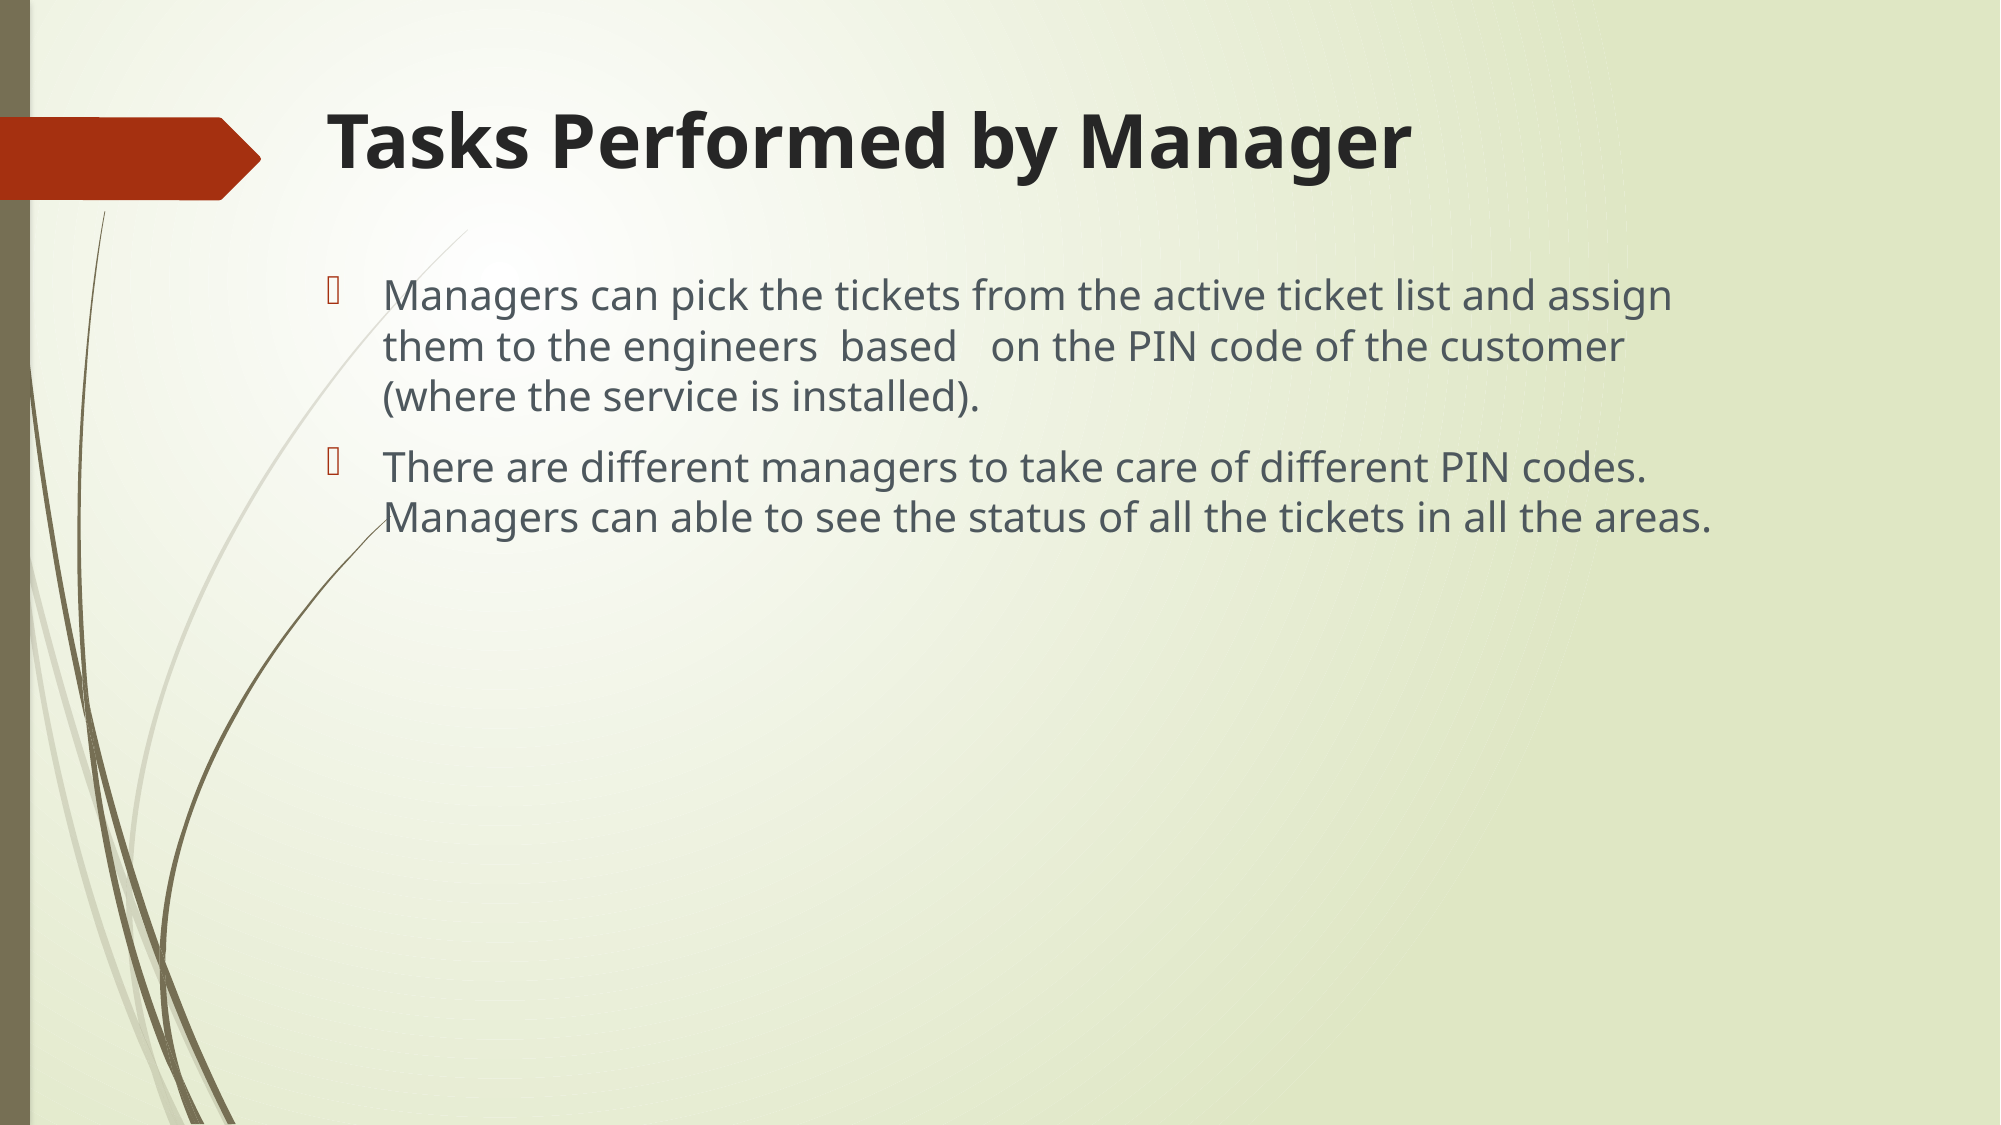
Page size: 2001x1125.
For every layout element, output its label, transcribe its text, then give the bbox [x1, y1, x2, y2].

list Managers can pick the tickets from the active ticket list and assign them to the engineers based on the PIN code of the customer (where the service is installed). There are different managers to take care of different PIN codes. Managers can able to see the status of all the tickets in all the areas. [311, 261, 1774, 882]
title Tasks Performed by Manager [311, 85, 1774, 261]
